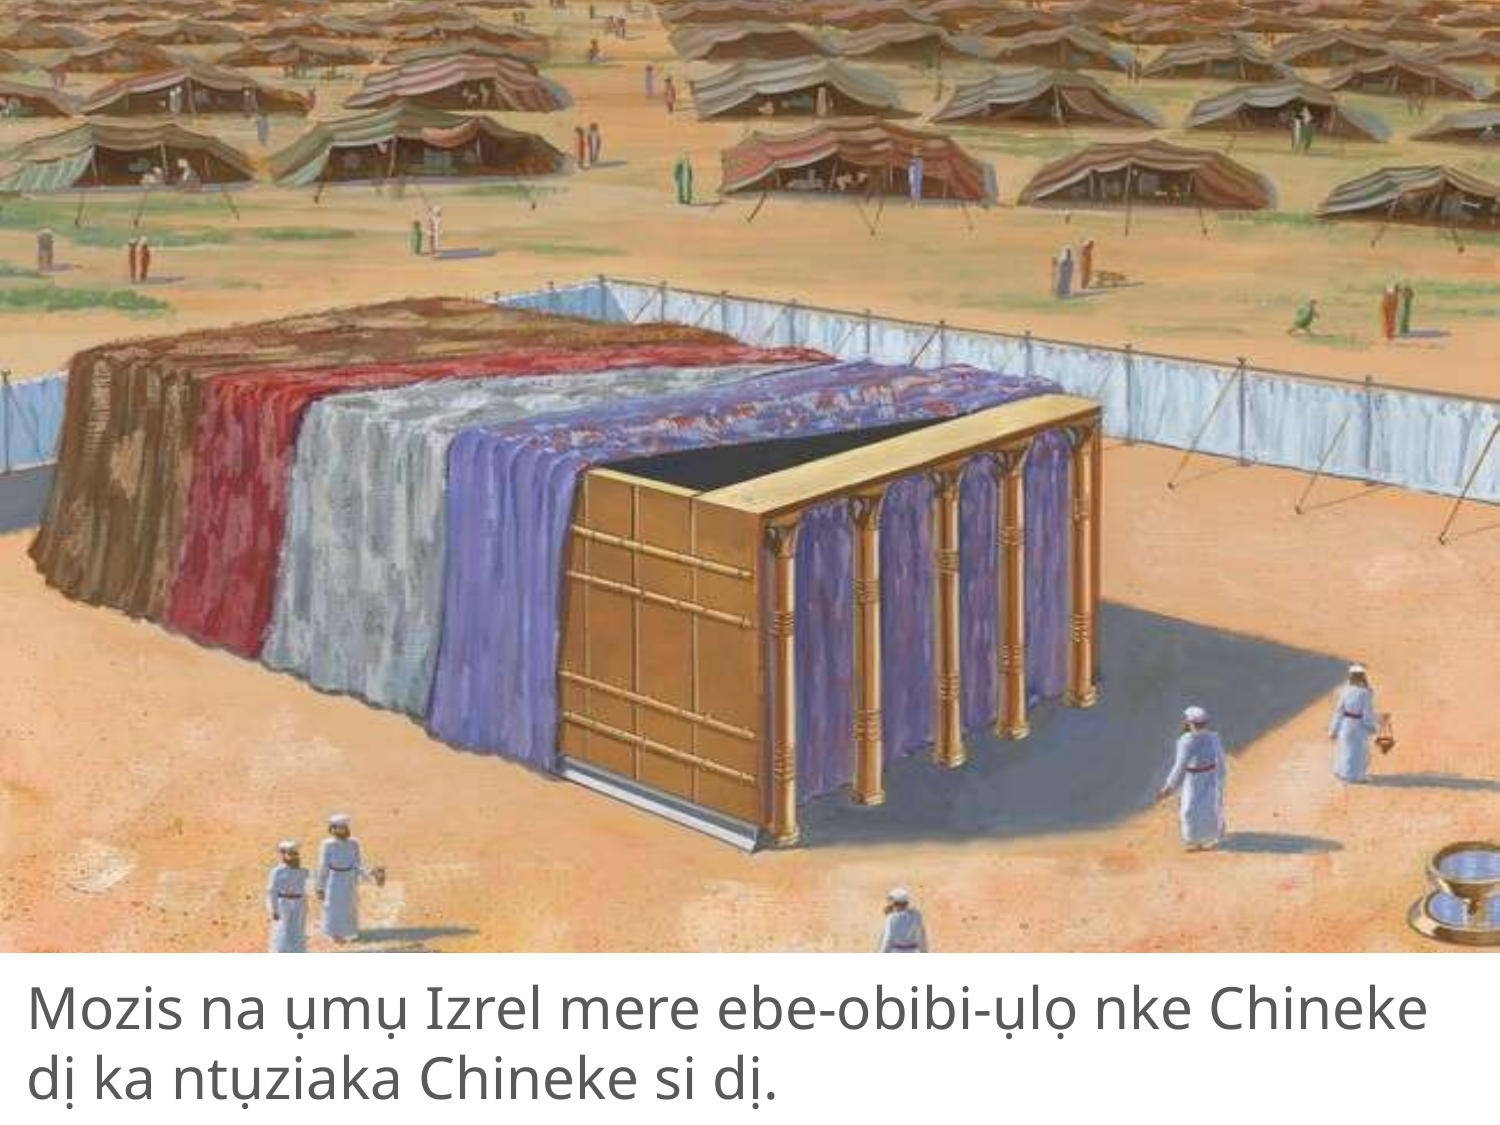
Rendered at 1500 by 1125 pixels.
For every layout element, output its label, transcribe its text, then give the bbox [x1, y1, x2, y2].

picture [0, 0, 1500, 953]
text_box Mozis na ụmụ Izrel mere ebe-obibi-ụlọ nke Chineke dị ka ntụziaka Chineke si dị. [11, 964, 1498, 1119]
